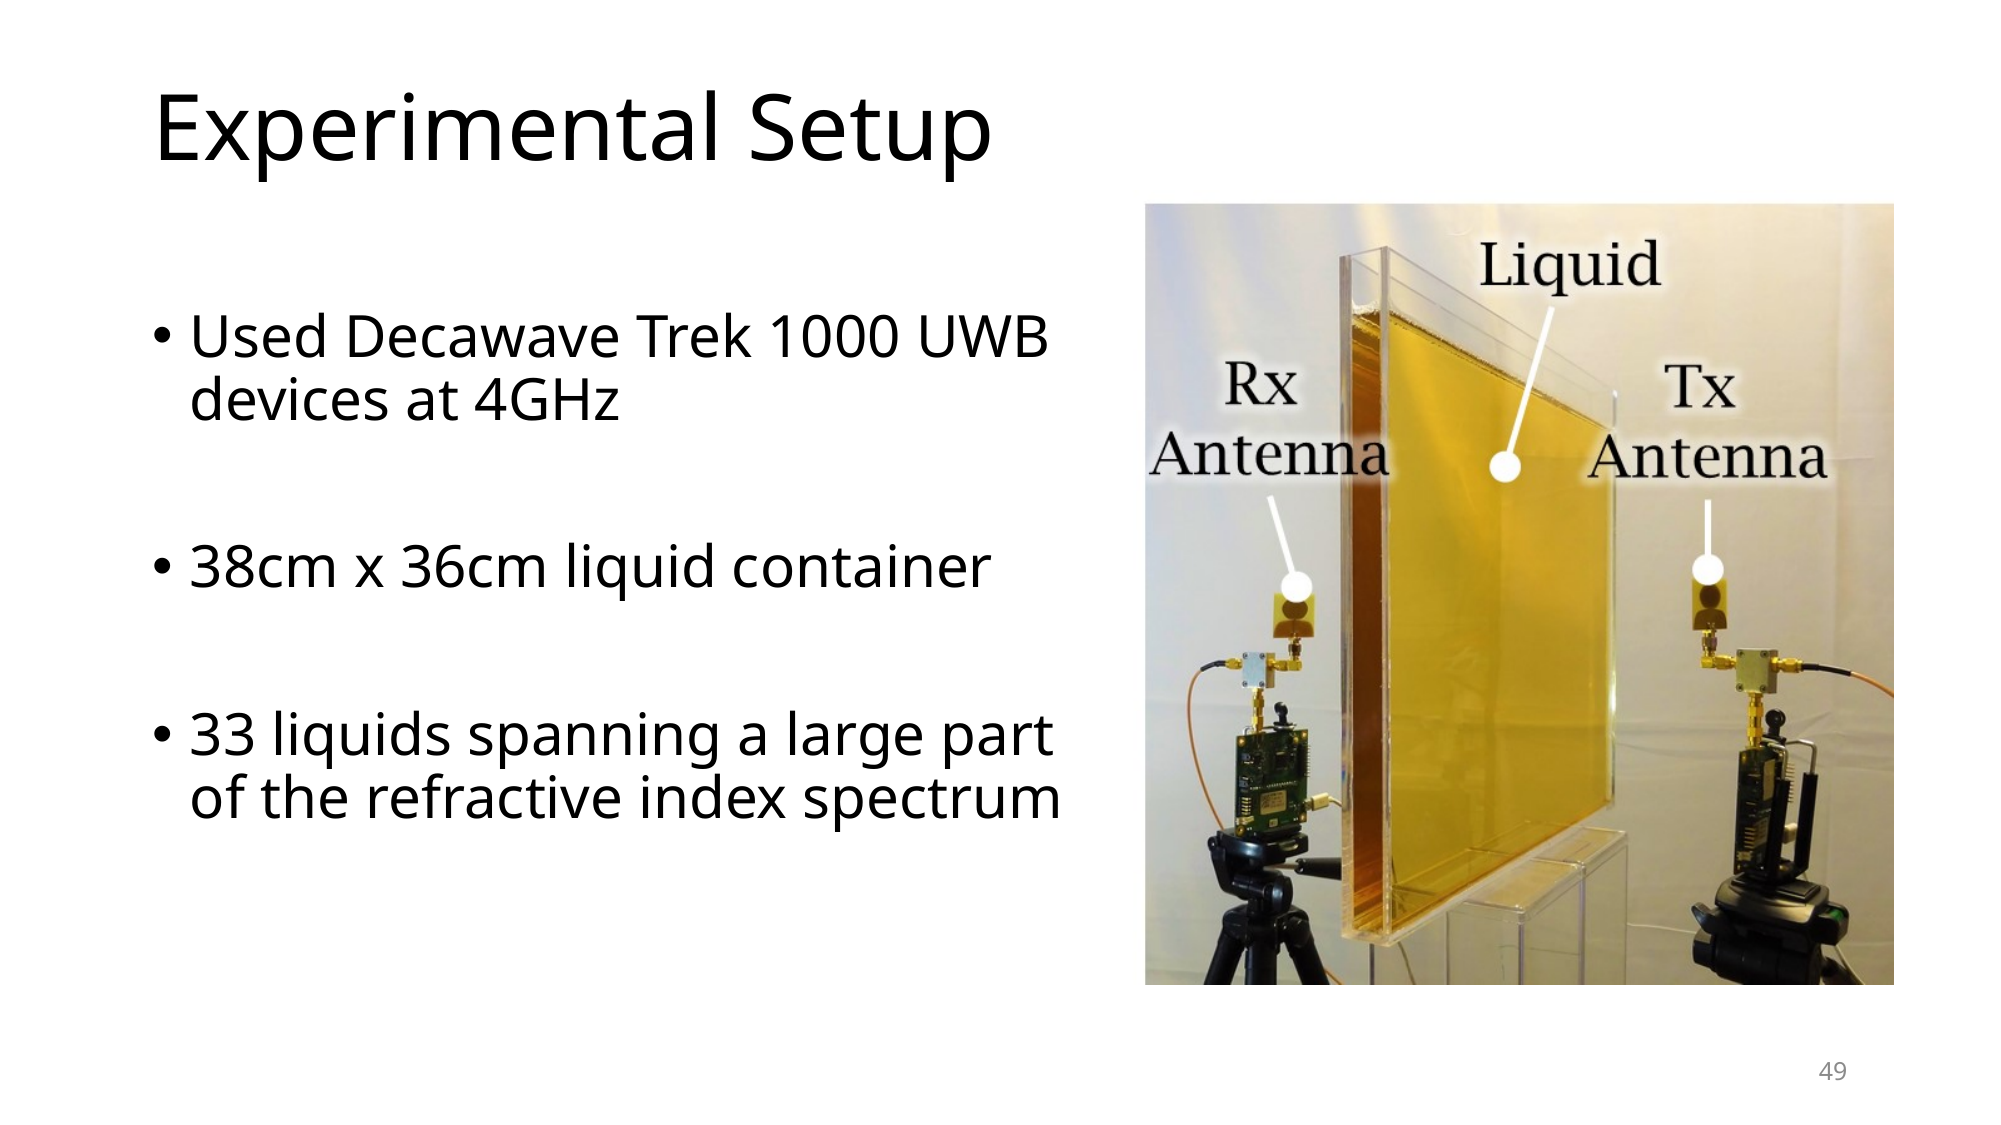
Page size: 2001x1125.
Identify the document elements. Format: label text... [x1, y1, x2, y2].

slide_number 49 [1412, 1042, 1863, 1103]
title Experimental Setup [137, 22, 1863, 240]
list Used Decawave Trek 1000 UWB devices at 4GHz 38cm x 36cm liquid container 33 liquids spanning a large part of the refractive index spectrum [137, 299, 1087, 1014]
picture [1094, 190, 1894, 985]
